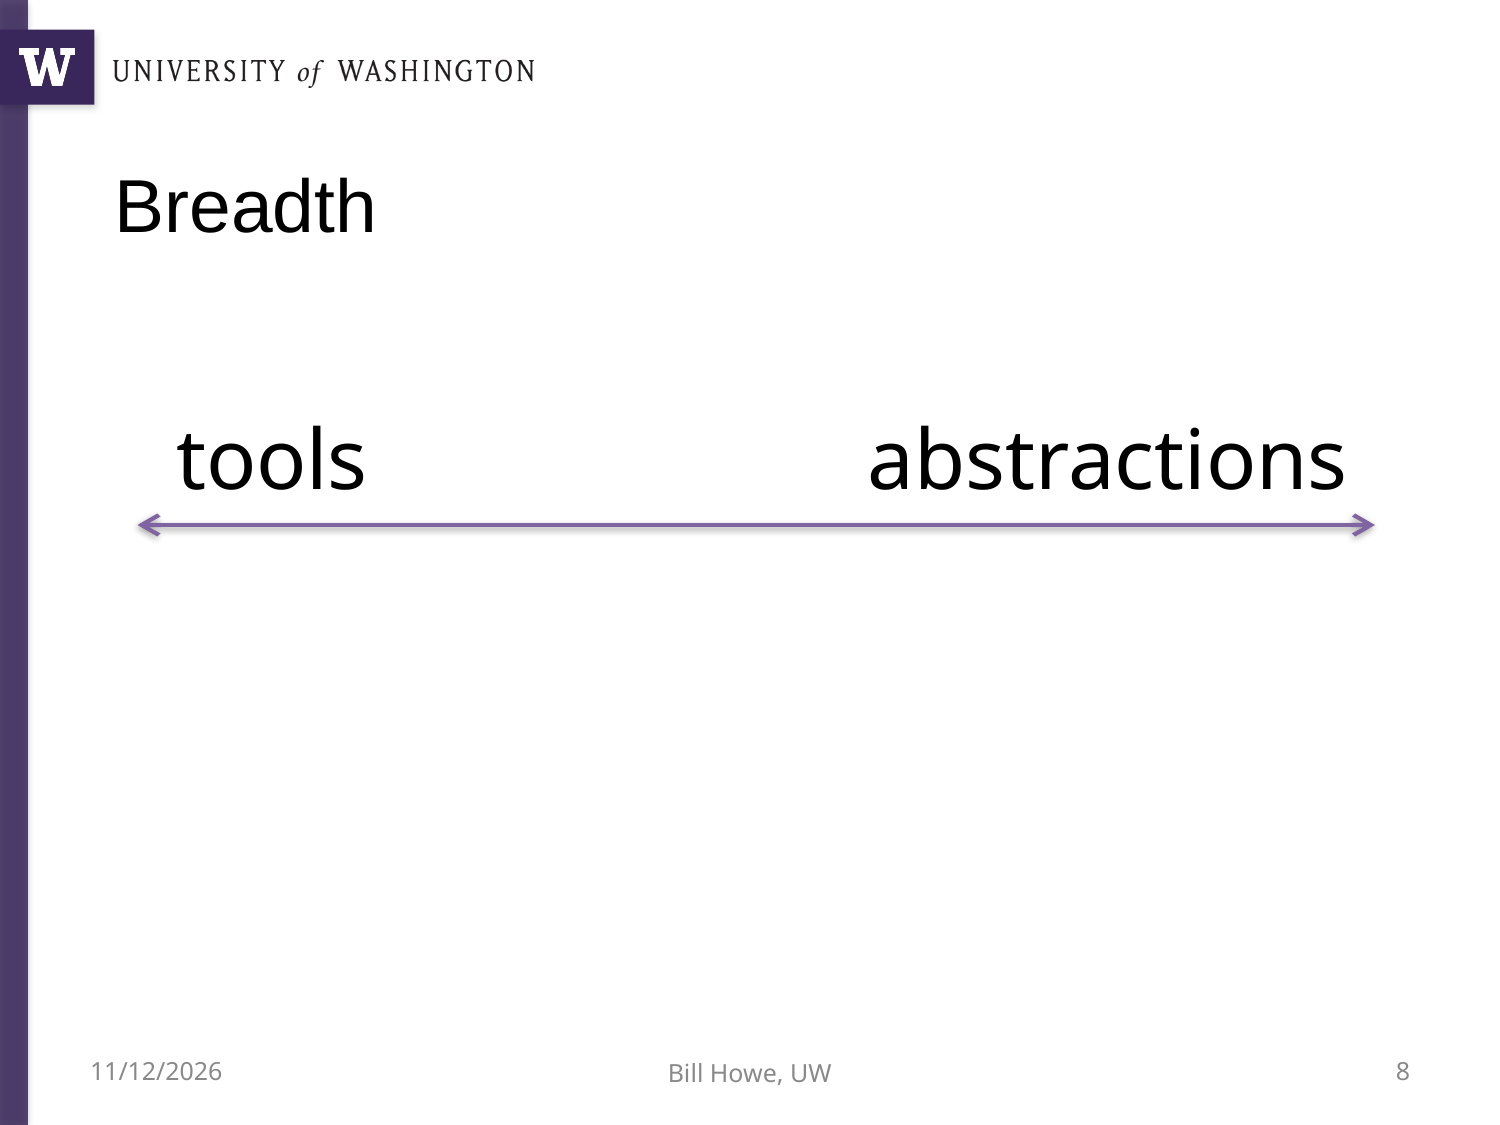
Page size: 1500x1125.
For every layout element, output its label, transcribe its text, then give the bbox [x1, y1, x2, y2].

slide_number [75, 1042, 425, 1103]
picture [112, 59, 534, 88]
title tools abstractions [87, 387, 1438, 525]
footer Bill Howe, UW [512, 1042, 988, 1103]
picture [19, 48, 75, 86]
slide_number 8 [1074, 1042, 1425, 1103]
text_box Breadth [99, 149, 1313, 255]
